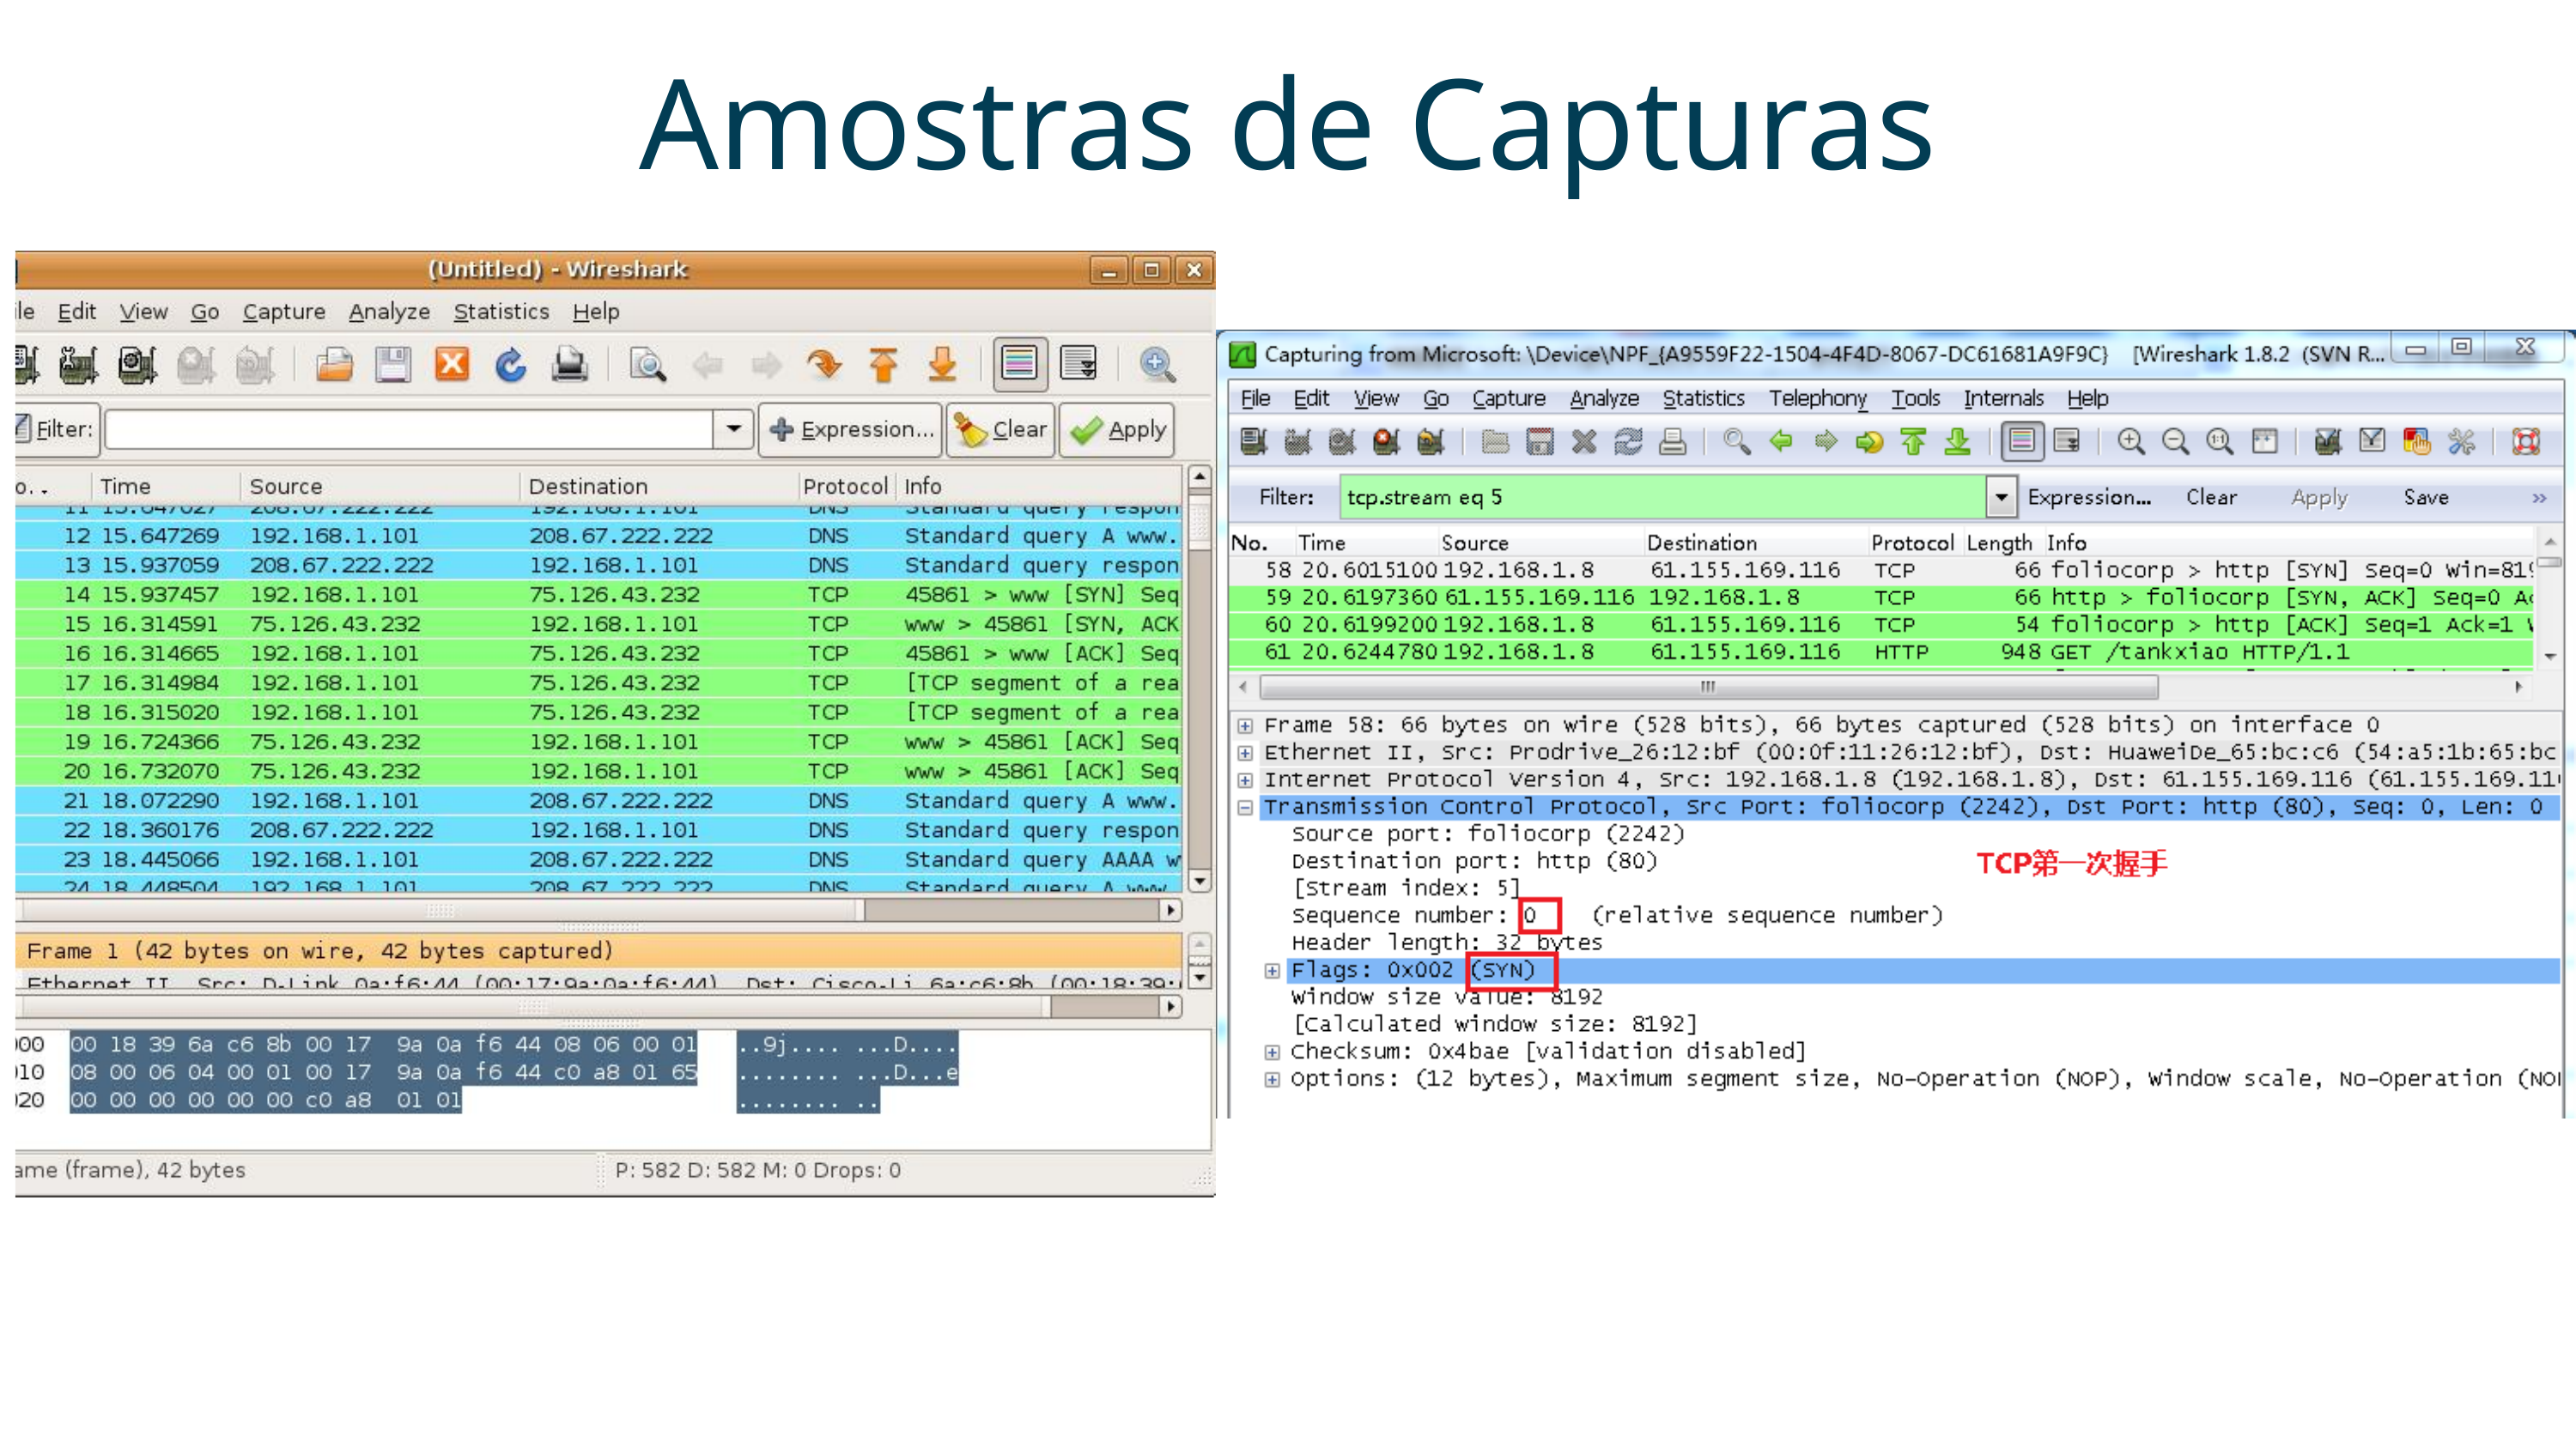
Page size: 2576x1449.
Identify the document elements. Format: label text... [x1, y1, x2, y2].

text_box [1215, 330, 2576, 1119]
text_box [15, 251, 1217, 1197]
text_box Amostras de Capturas [436, 20, 2140, 196]
